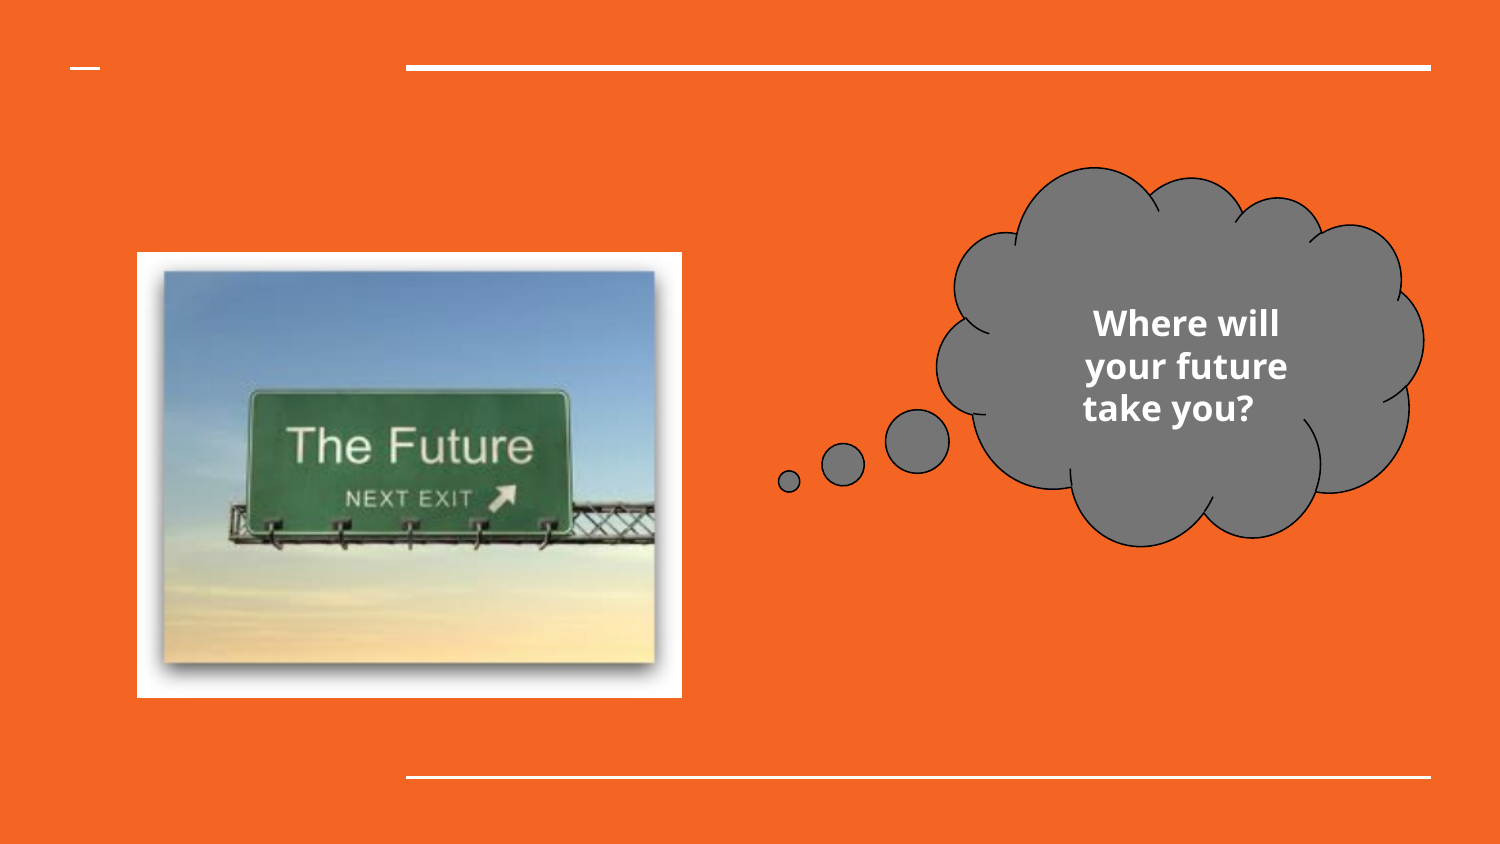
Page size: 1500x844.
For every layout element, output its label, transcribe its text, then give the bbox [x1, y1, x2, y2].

text_box [1075, 502, 1311, 547]
text_box Where will your future take you? [1059, 286, 1314, 502]
text_box [936, 167, 1424, 496]
picture [137, 251, 682, 699]
text_box [885, 409, 950, 474]
text_box [778, 470, 800, 493]
text_box [821, 443, 865, 486]
